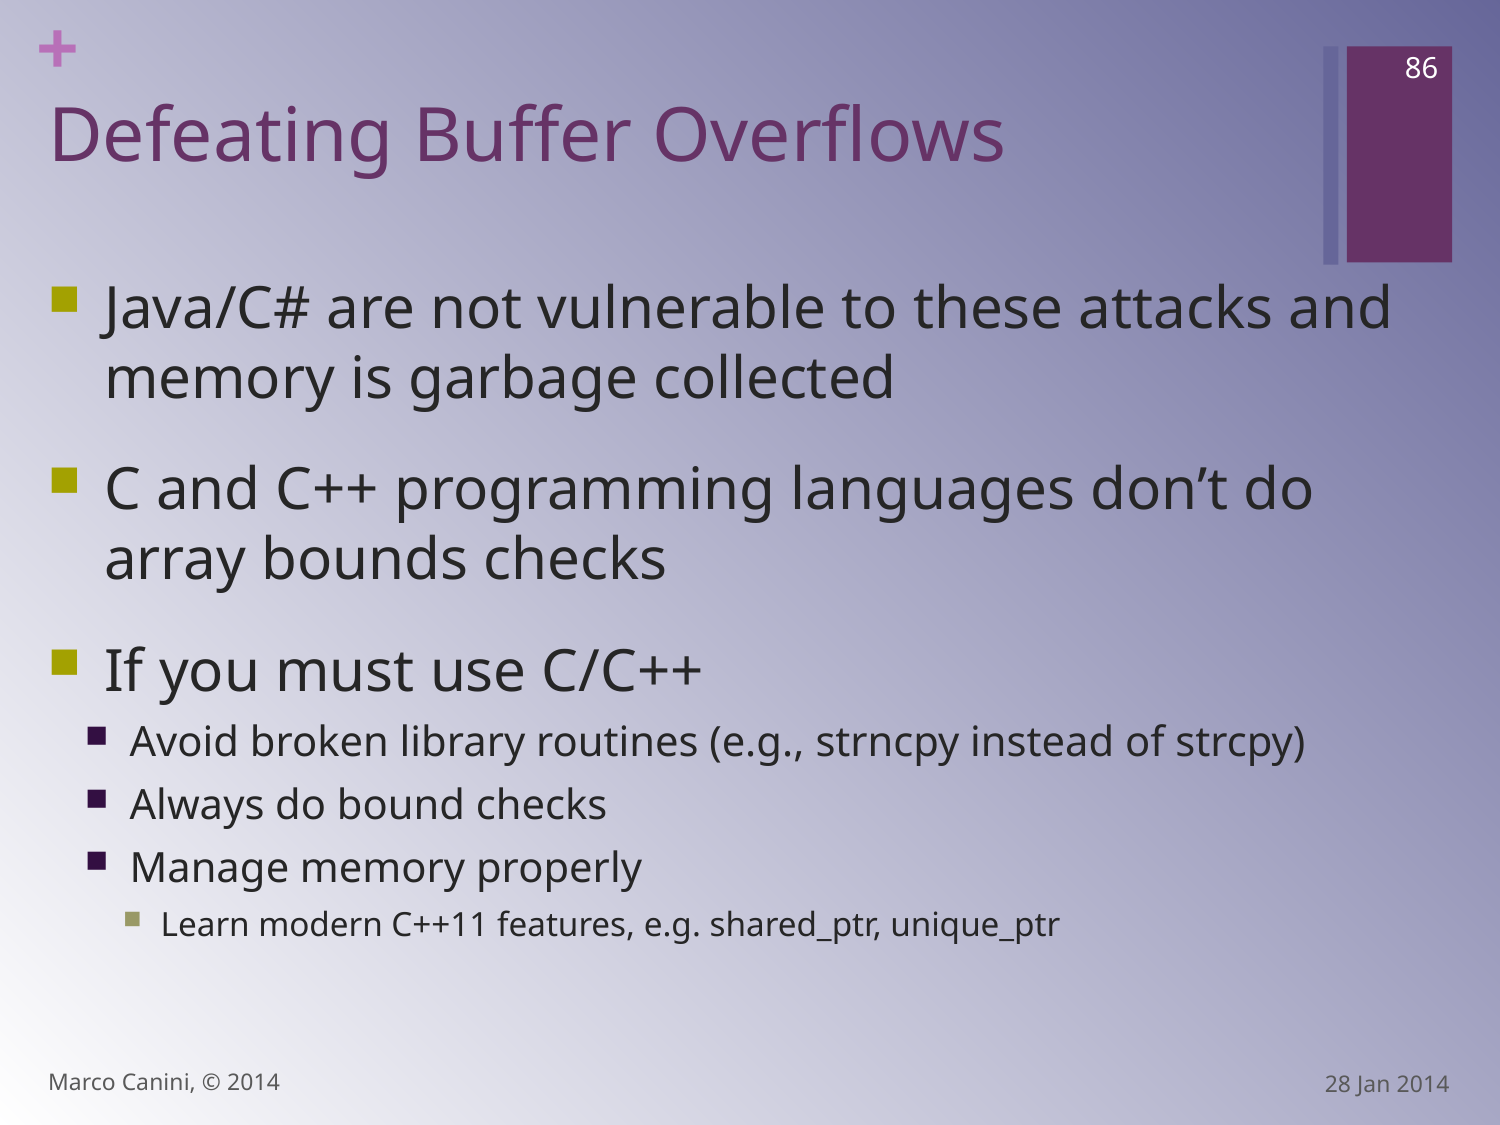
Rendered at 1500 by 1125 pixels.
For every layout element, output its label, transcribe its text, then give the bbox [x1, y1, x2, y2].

slide_number 86 [1362, 39, 1454, 100]
title Defeating Buffer Overflows [33, 79, 1322, 262]
footer Marco Canini, © 2014 [33, 1053, 1038, 1114]
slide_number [1114, 1053, 1465, 1114]
list Java/C# are not vulnerable to these attacks and memory is garbage collected C and C++ programming languages don’t do array bounds checks If you must use C/C++ Avoid broken library routines (e.g., strncpy instead of strcpy) Always do bound checks Manage memory properly Learn modern C++11 features, e.g. shared_ptr, unique_ptr [33, 262, 1465, 1054]
